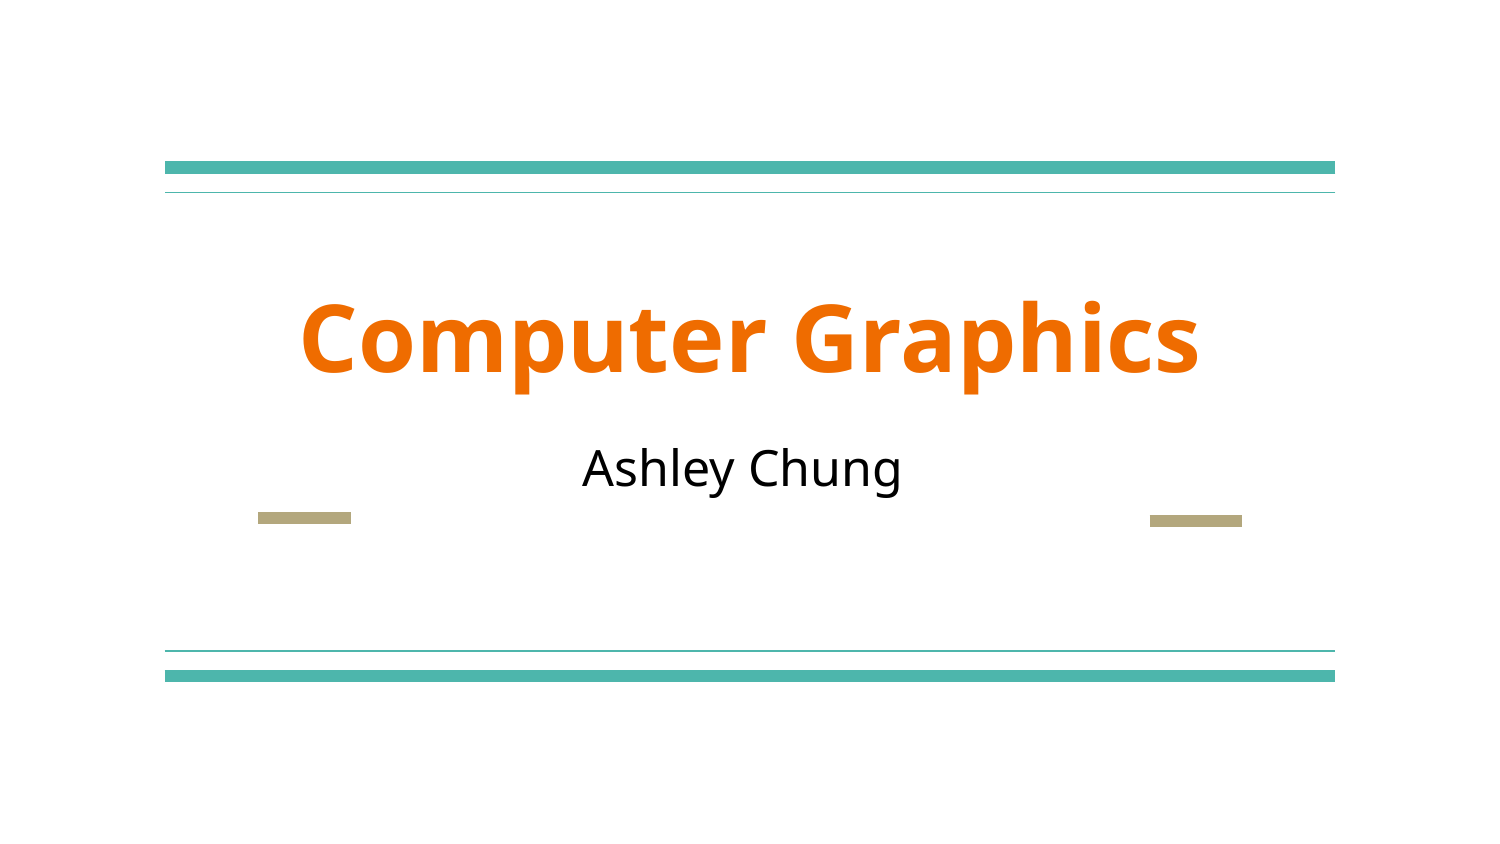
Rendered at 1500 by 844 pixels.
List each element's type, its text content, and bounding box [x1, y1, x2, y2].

title Computer Graphics [51, 195, 1449, 406]
subtitle Ashley Chung [51, 421, 1449, 552]
